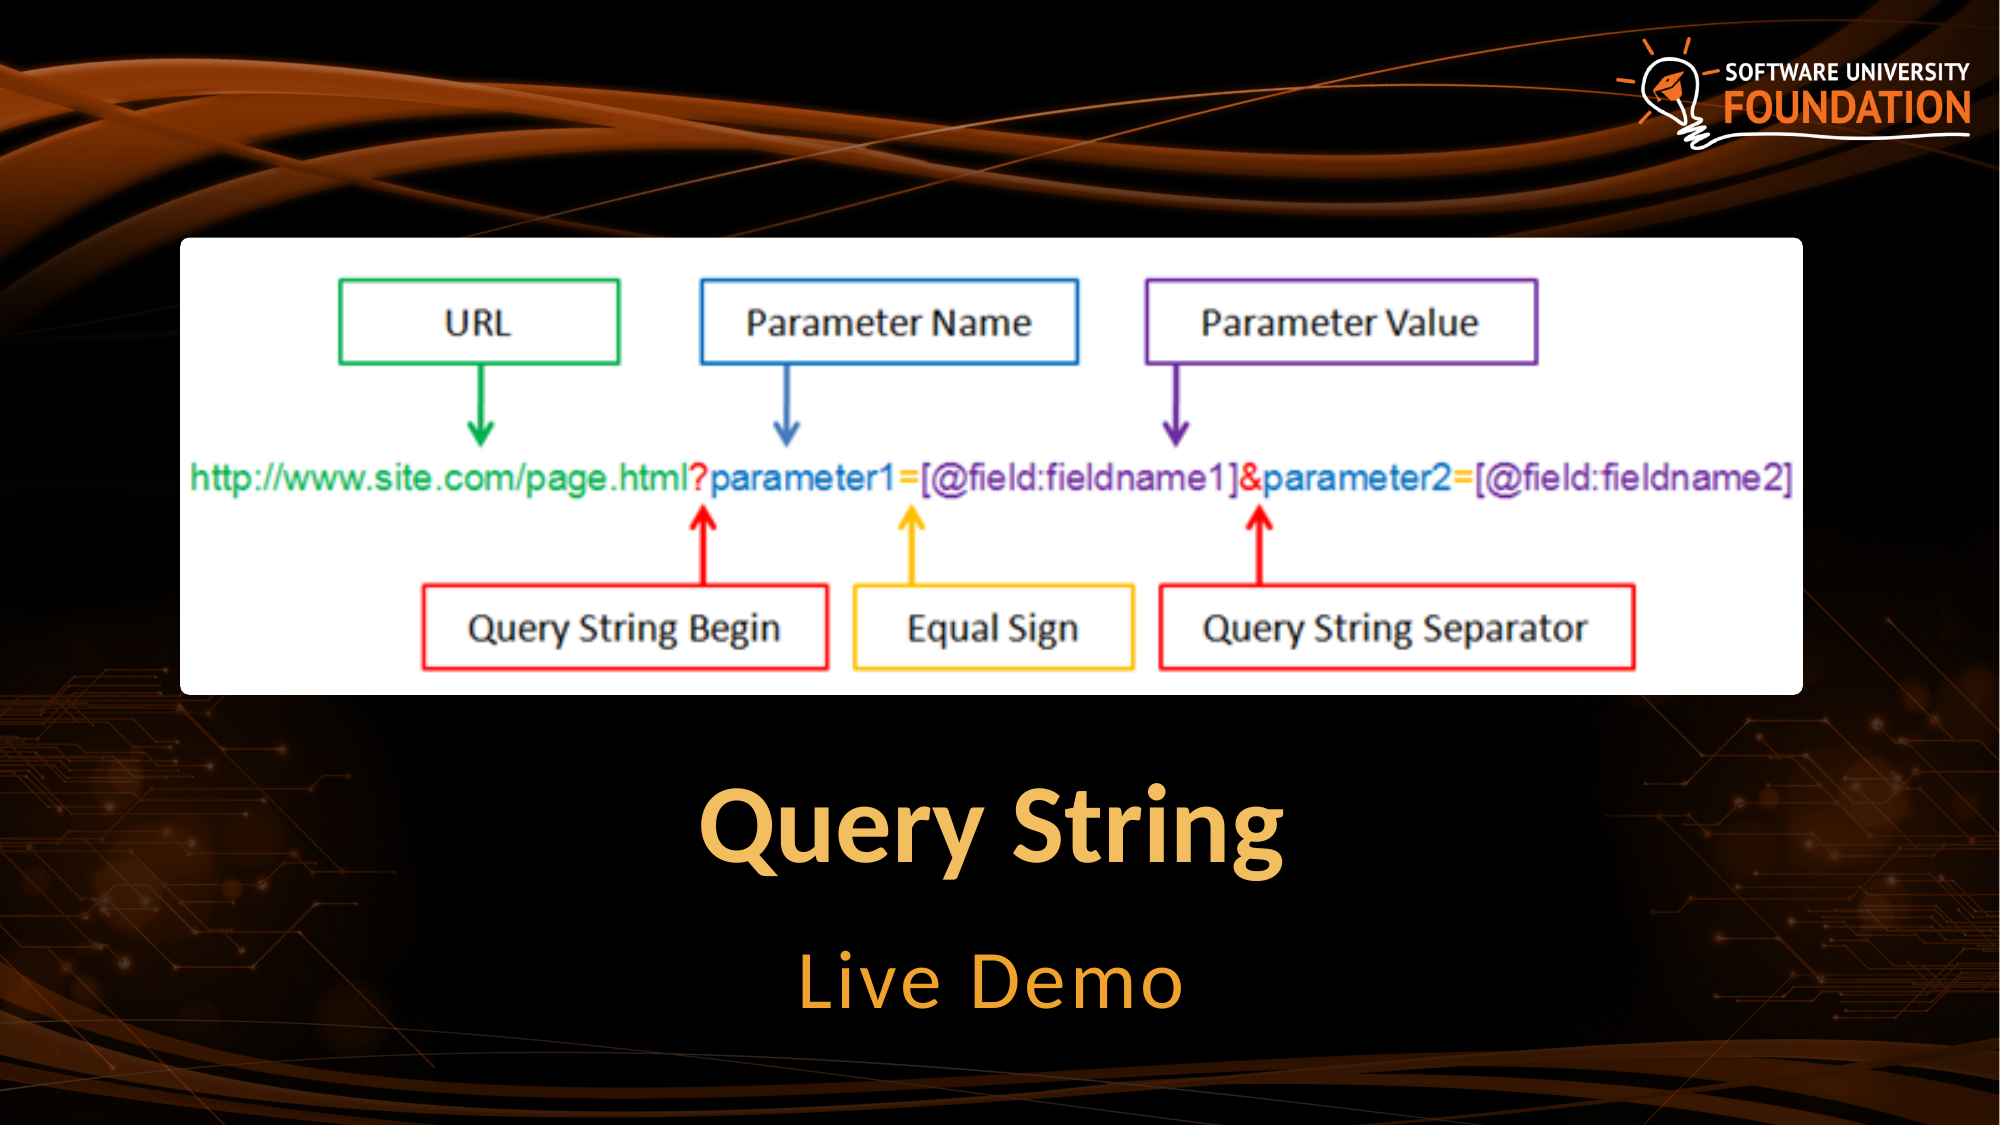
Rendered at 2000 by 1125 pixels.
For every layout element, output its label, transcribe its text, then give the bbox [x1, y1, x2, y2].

title Query String [216, 743, 1767, 892]
picture [0, 0, 2000, 1125]
list Live Demo [258, 913, 1725, 1028]
